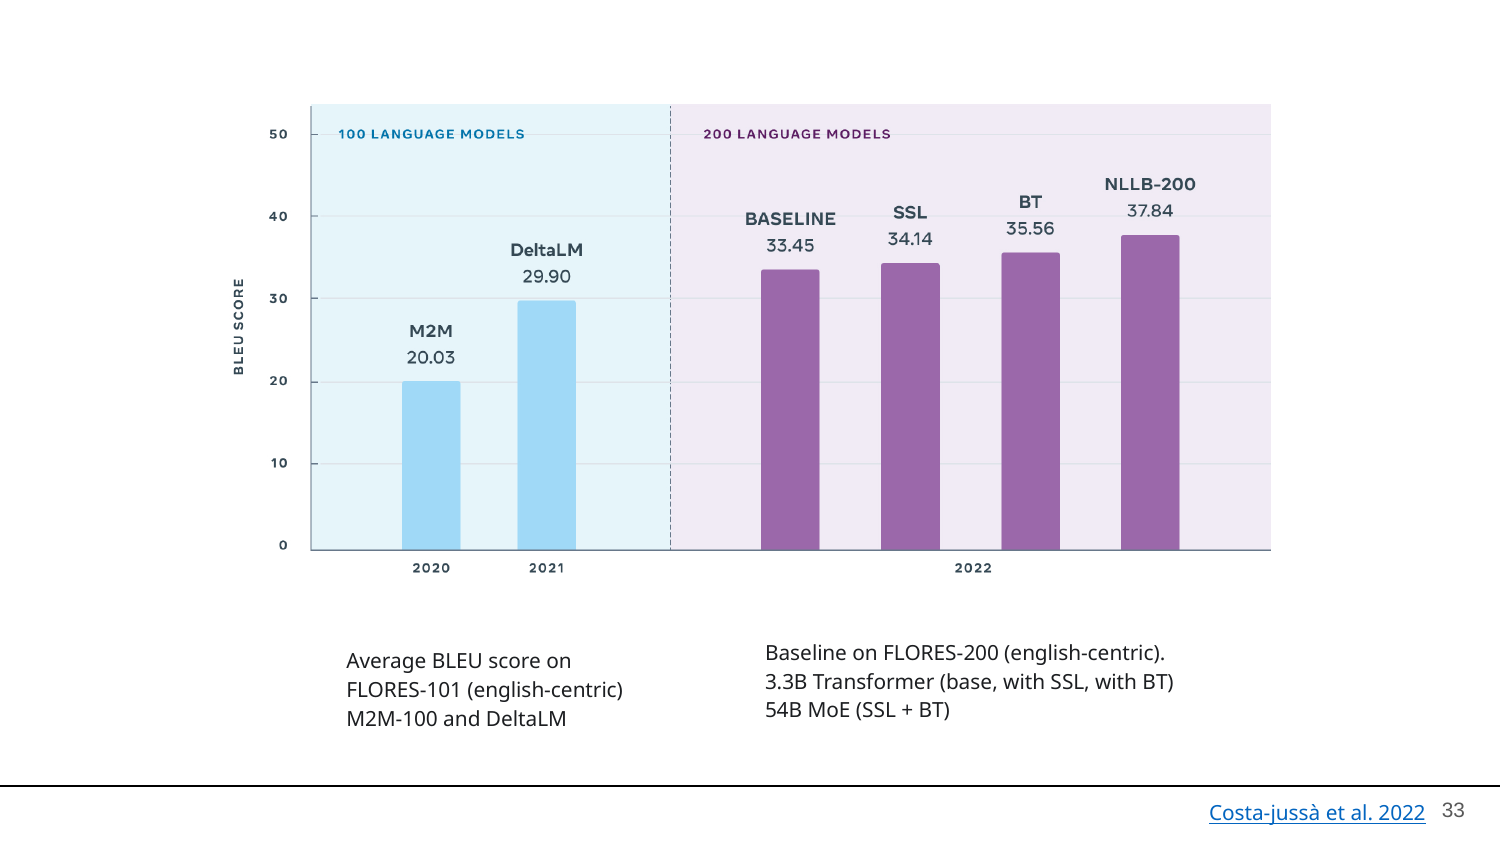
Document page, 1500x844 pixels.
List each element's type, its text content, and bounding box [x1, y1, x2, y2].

text_box Average BLEU score on FLORES-101 (english-centric) M2M-100 and DeltaLM [331, 629, 653, 756]
text_box Baseline on FLORES-200 (english-centric). 3.3B Transformer (base, with SSL, with BT) 54B MoE (SSL + BT) [749, 623, 1212, 747]
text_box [0, 785, 1500, 842]
slide_number ‹#› [1389, 776, 1480, 784]
picture [186, 80, 1313, 615]
